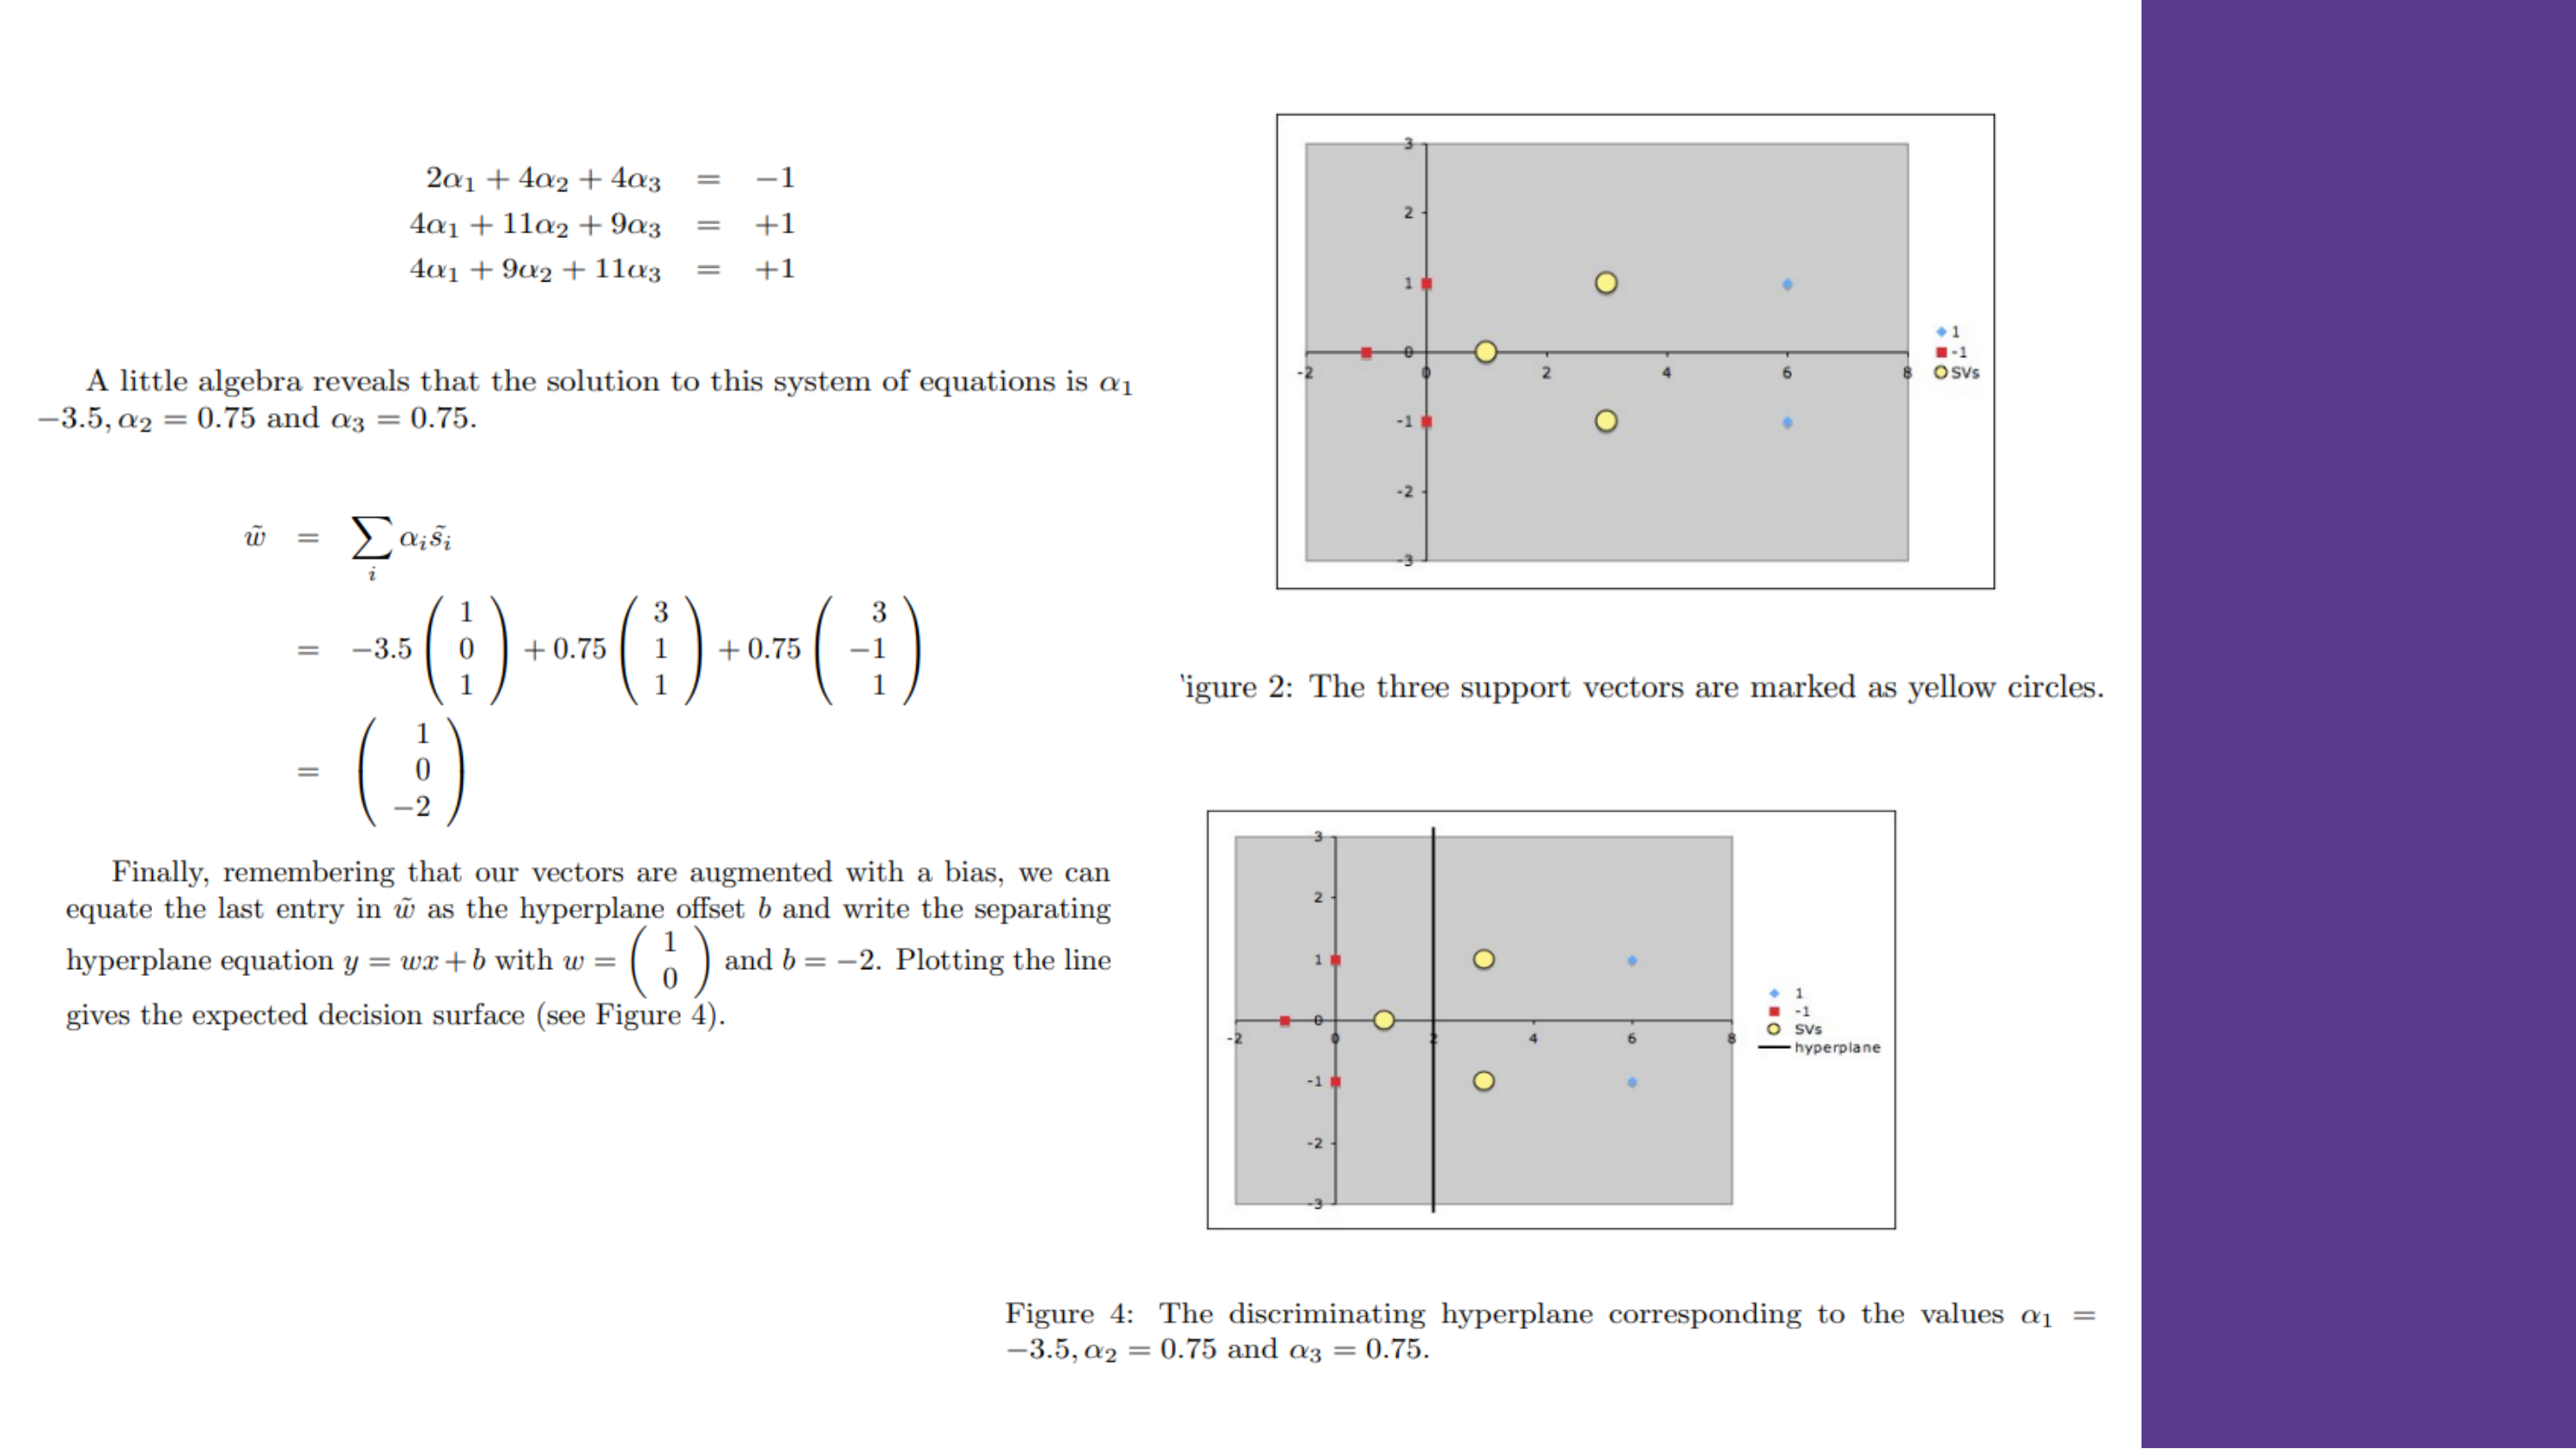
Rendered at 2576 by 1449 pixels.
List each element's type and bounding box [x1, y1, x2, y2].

text_box [2141, 0, 2576, 1449]
picture [32, 47, 2141, 1422]
